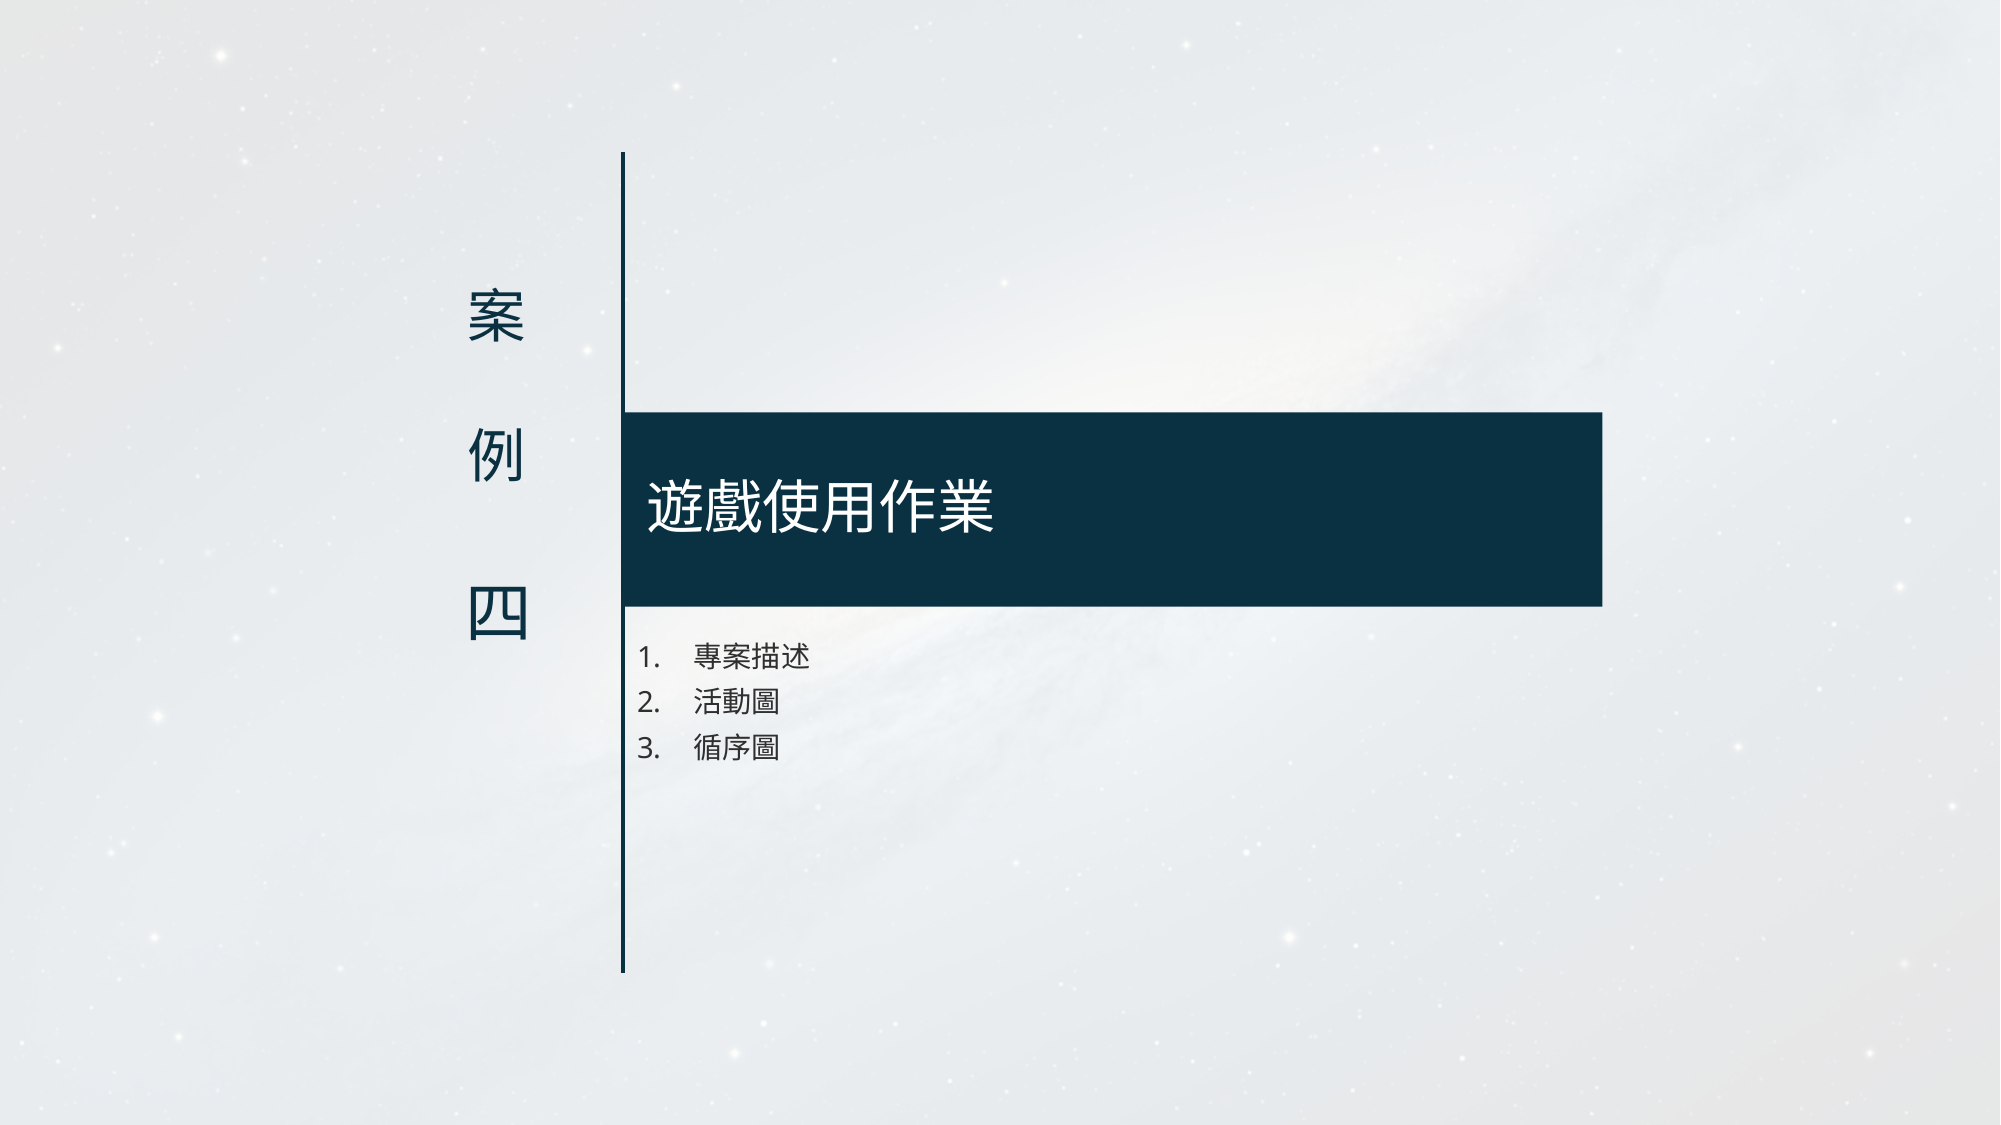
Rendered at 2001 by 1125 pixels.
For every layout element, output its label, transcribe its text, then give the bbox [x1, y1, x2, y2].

text_box 專案描述 活動圖 循序圖 [622, 620, 826, 817]
text_box 四 [405, 563, 592, 656]
title 遊戲使用作業 [622, 412, 1603, 607]
text_box 案 例 [452, 271, 592, 563]
